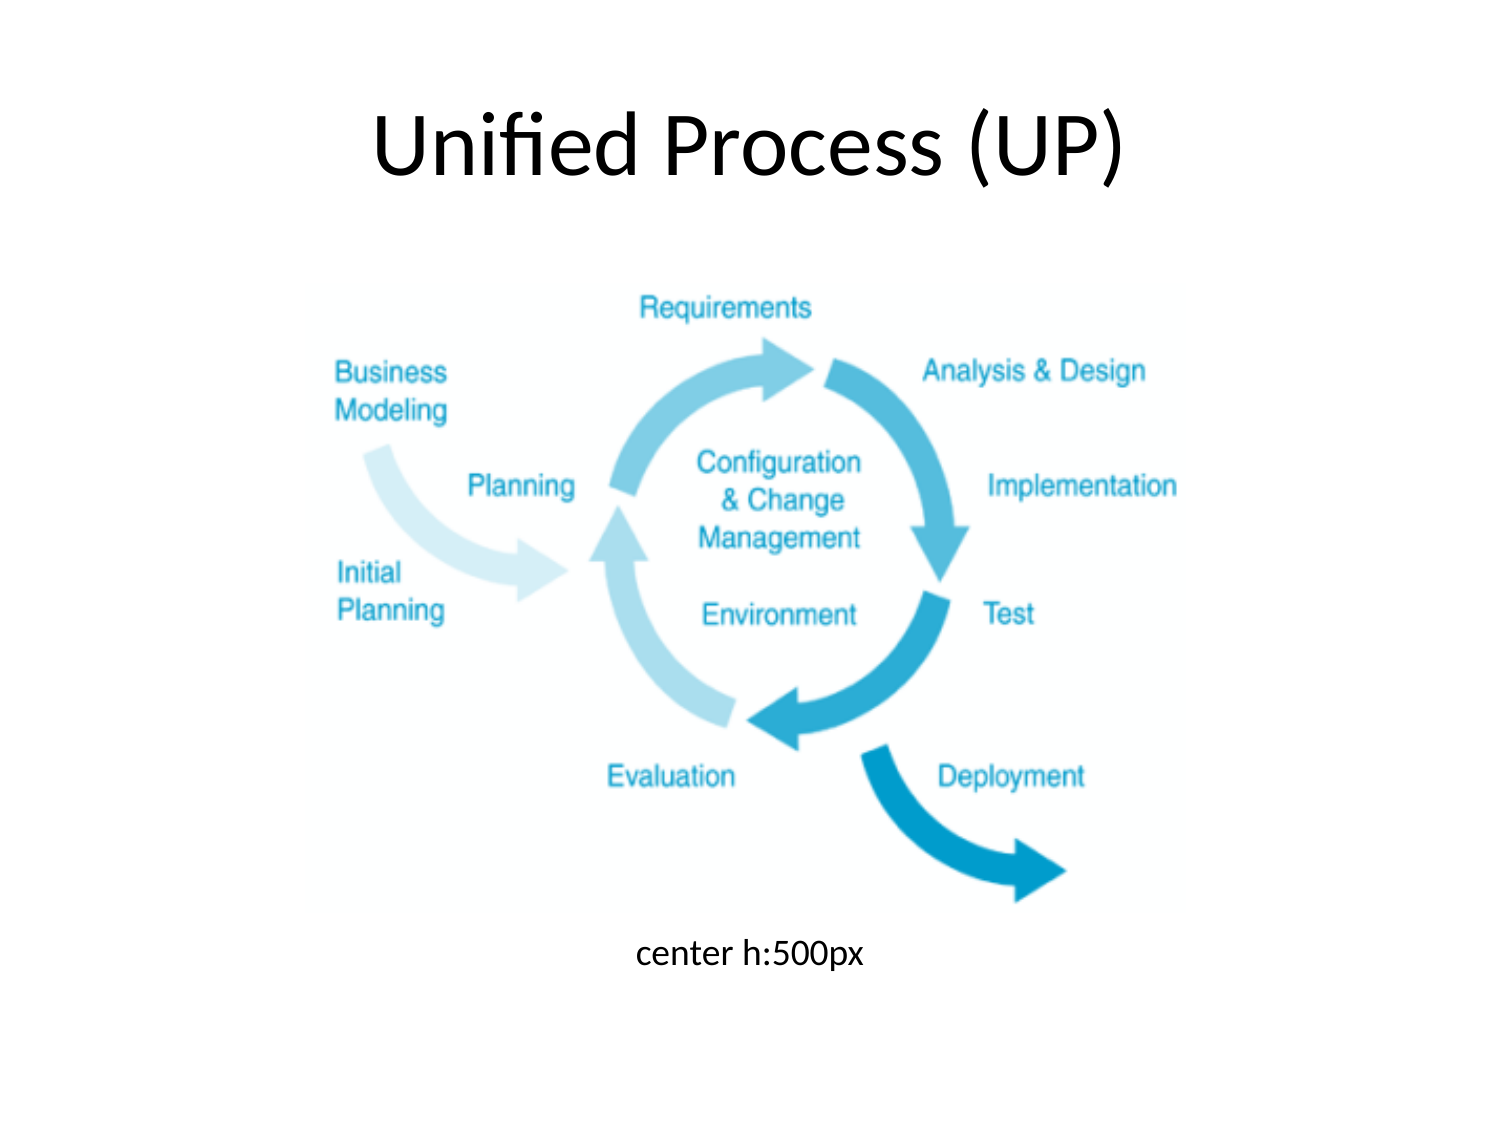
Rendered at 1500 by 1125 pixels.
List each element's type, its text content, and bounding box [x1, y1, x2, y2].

title Unified Process (UP) [75, 45, 1425, 233]
picture [301, 262, 1199, 921]
text_box center h:500px [74, 920, 1425, 1005]
